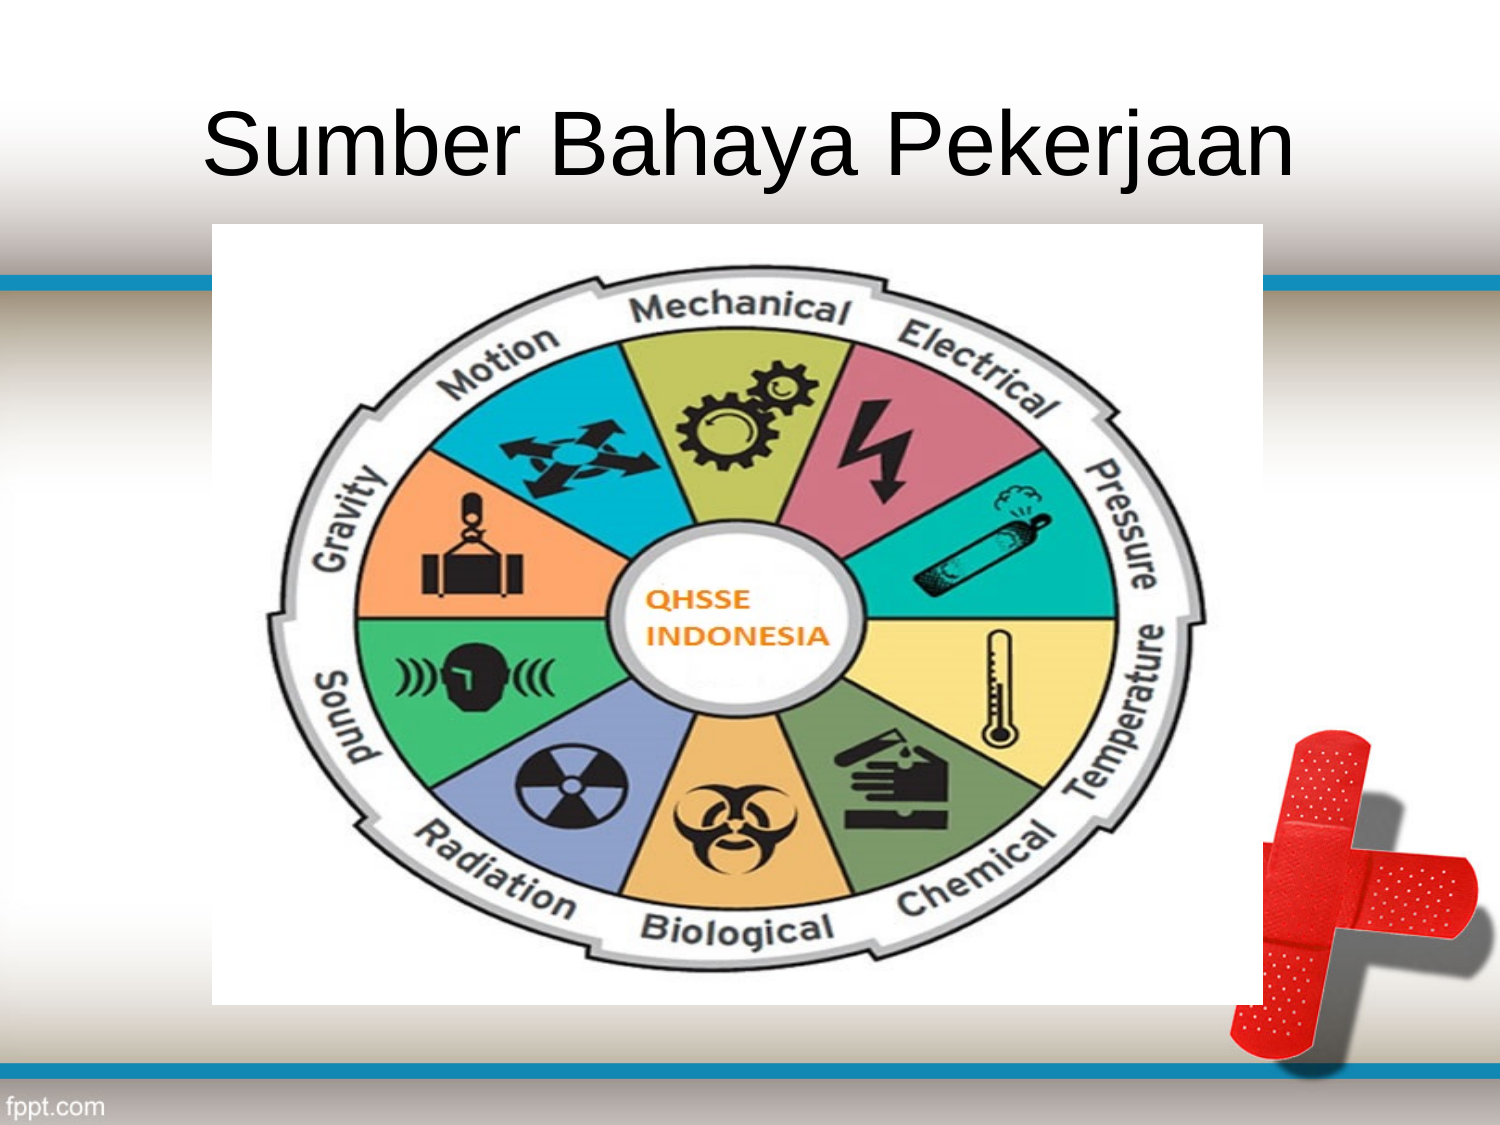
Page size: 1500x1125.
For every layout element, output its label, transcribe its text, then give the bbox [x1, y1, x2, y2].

title Sumber Bahaya Pekerjaan [74, 44, 1426, 233]
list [215, 227, 1261, 1002]
picture [0, 0, 1500, 1125]
